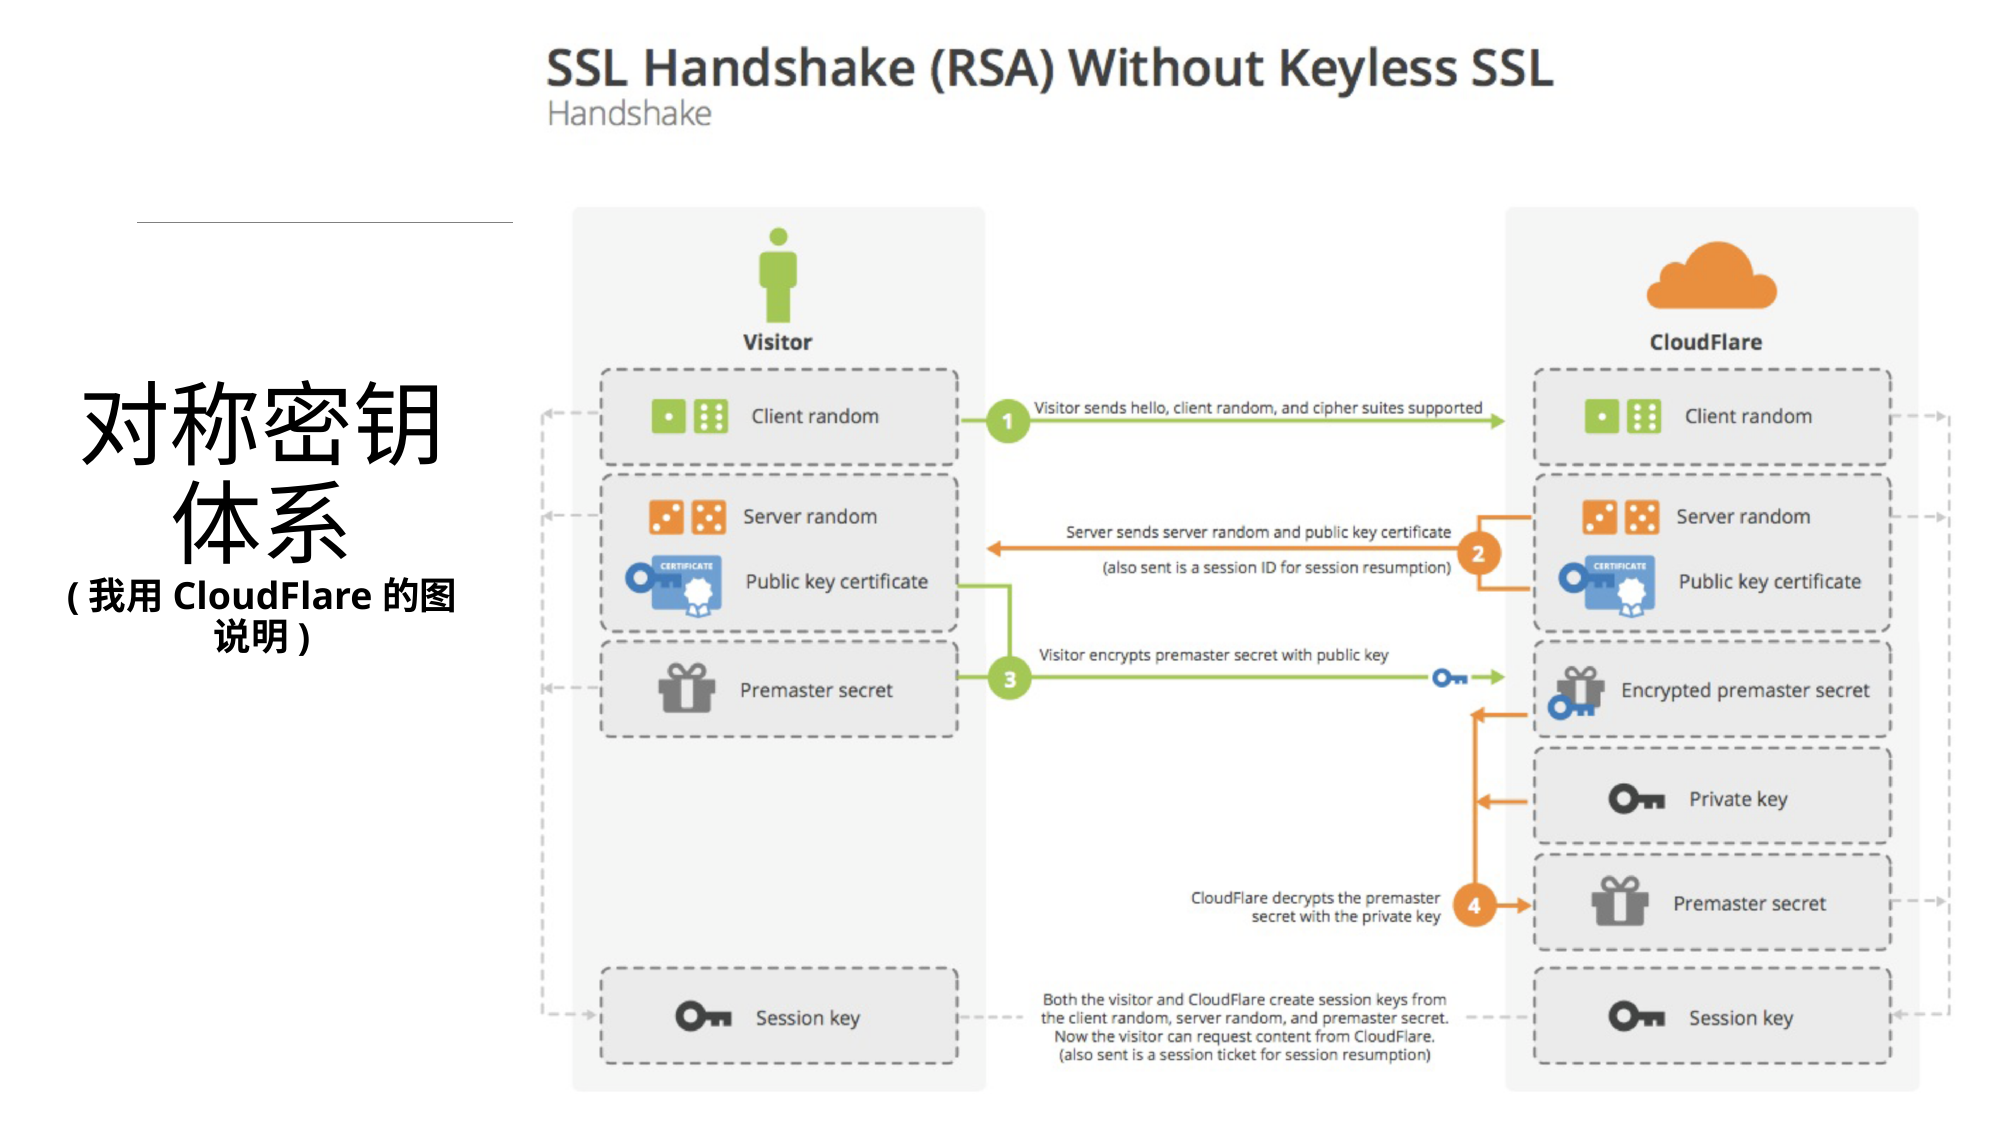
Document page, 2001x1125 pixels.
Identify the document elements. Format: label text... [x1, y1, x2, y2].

picture [513, 12, 1987, 1108]
title 对称密钥体系 (我用CloudFlare的图说明) [44, 12, 480, 1026]
